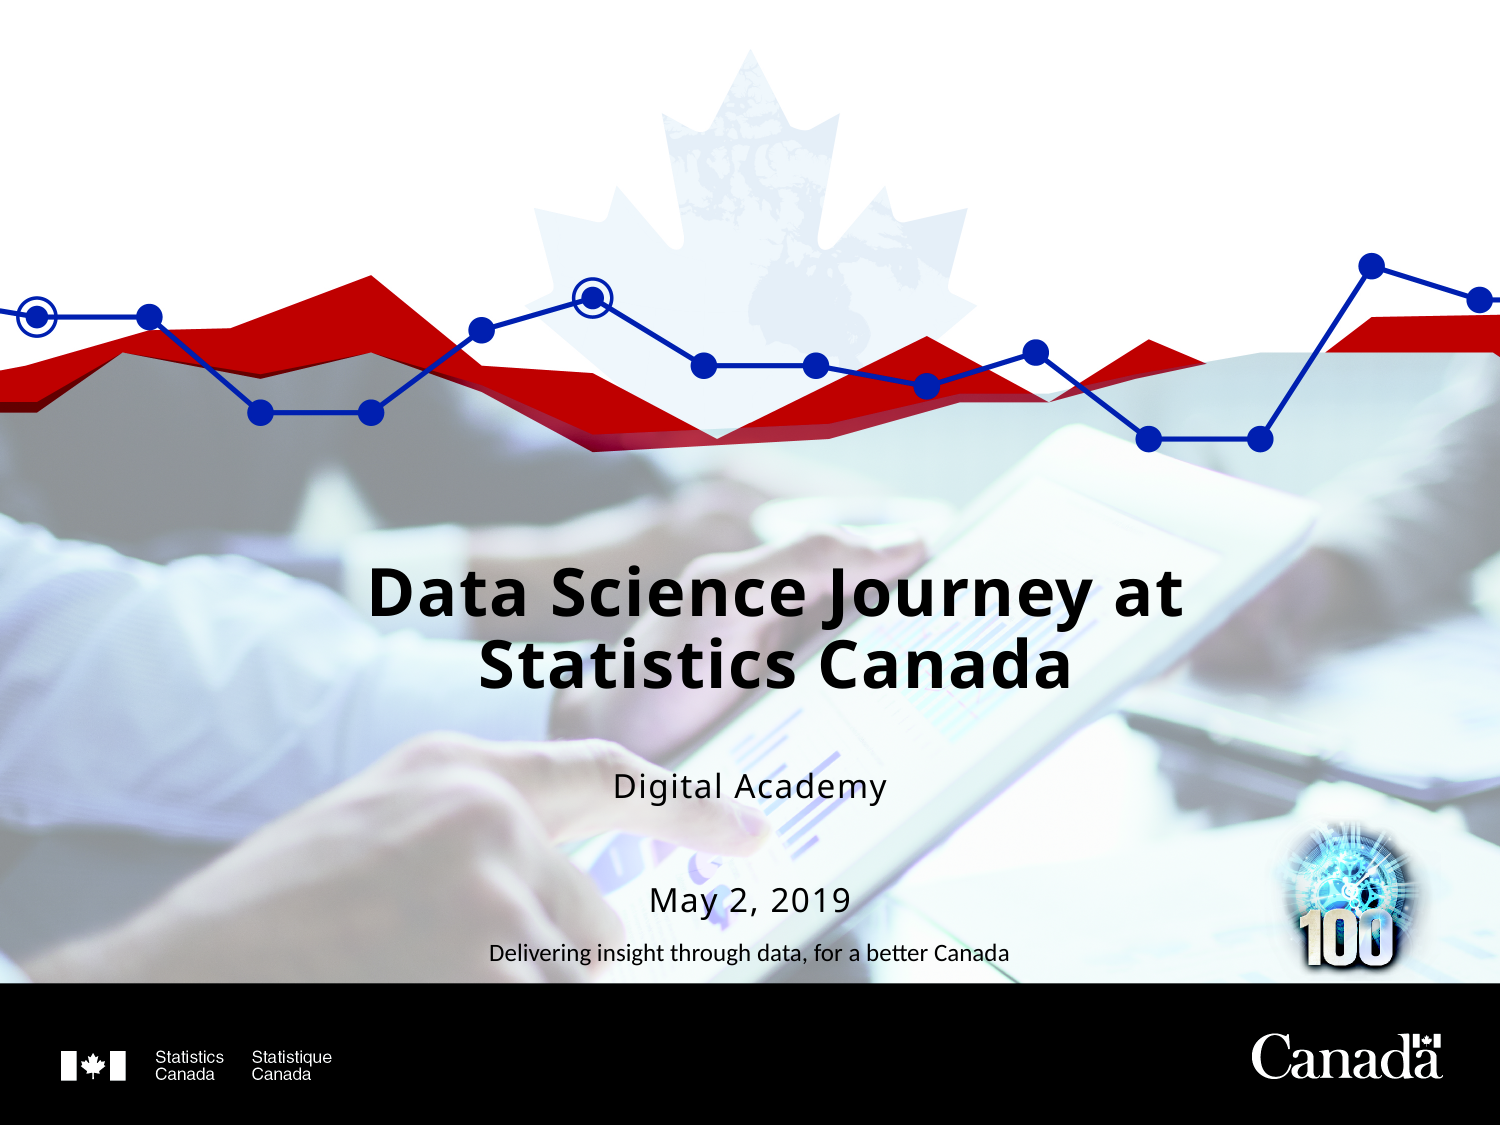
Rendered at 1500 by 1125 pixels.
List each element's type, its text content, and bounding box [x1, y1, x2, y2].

title Data Science Journey at Statistics Canada [214, 523, 1340, 711]
picture [0, 0, 1500, 1125]
subtitle Digital Academy May 2, 2019 [187, 758, 1313, 822]
